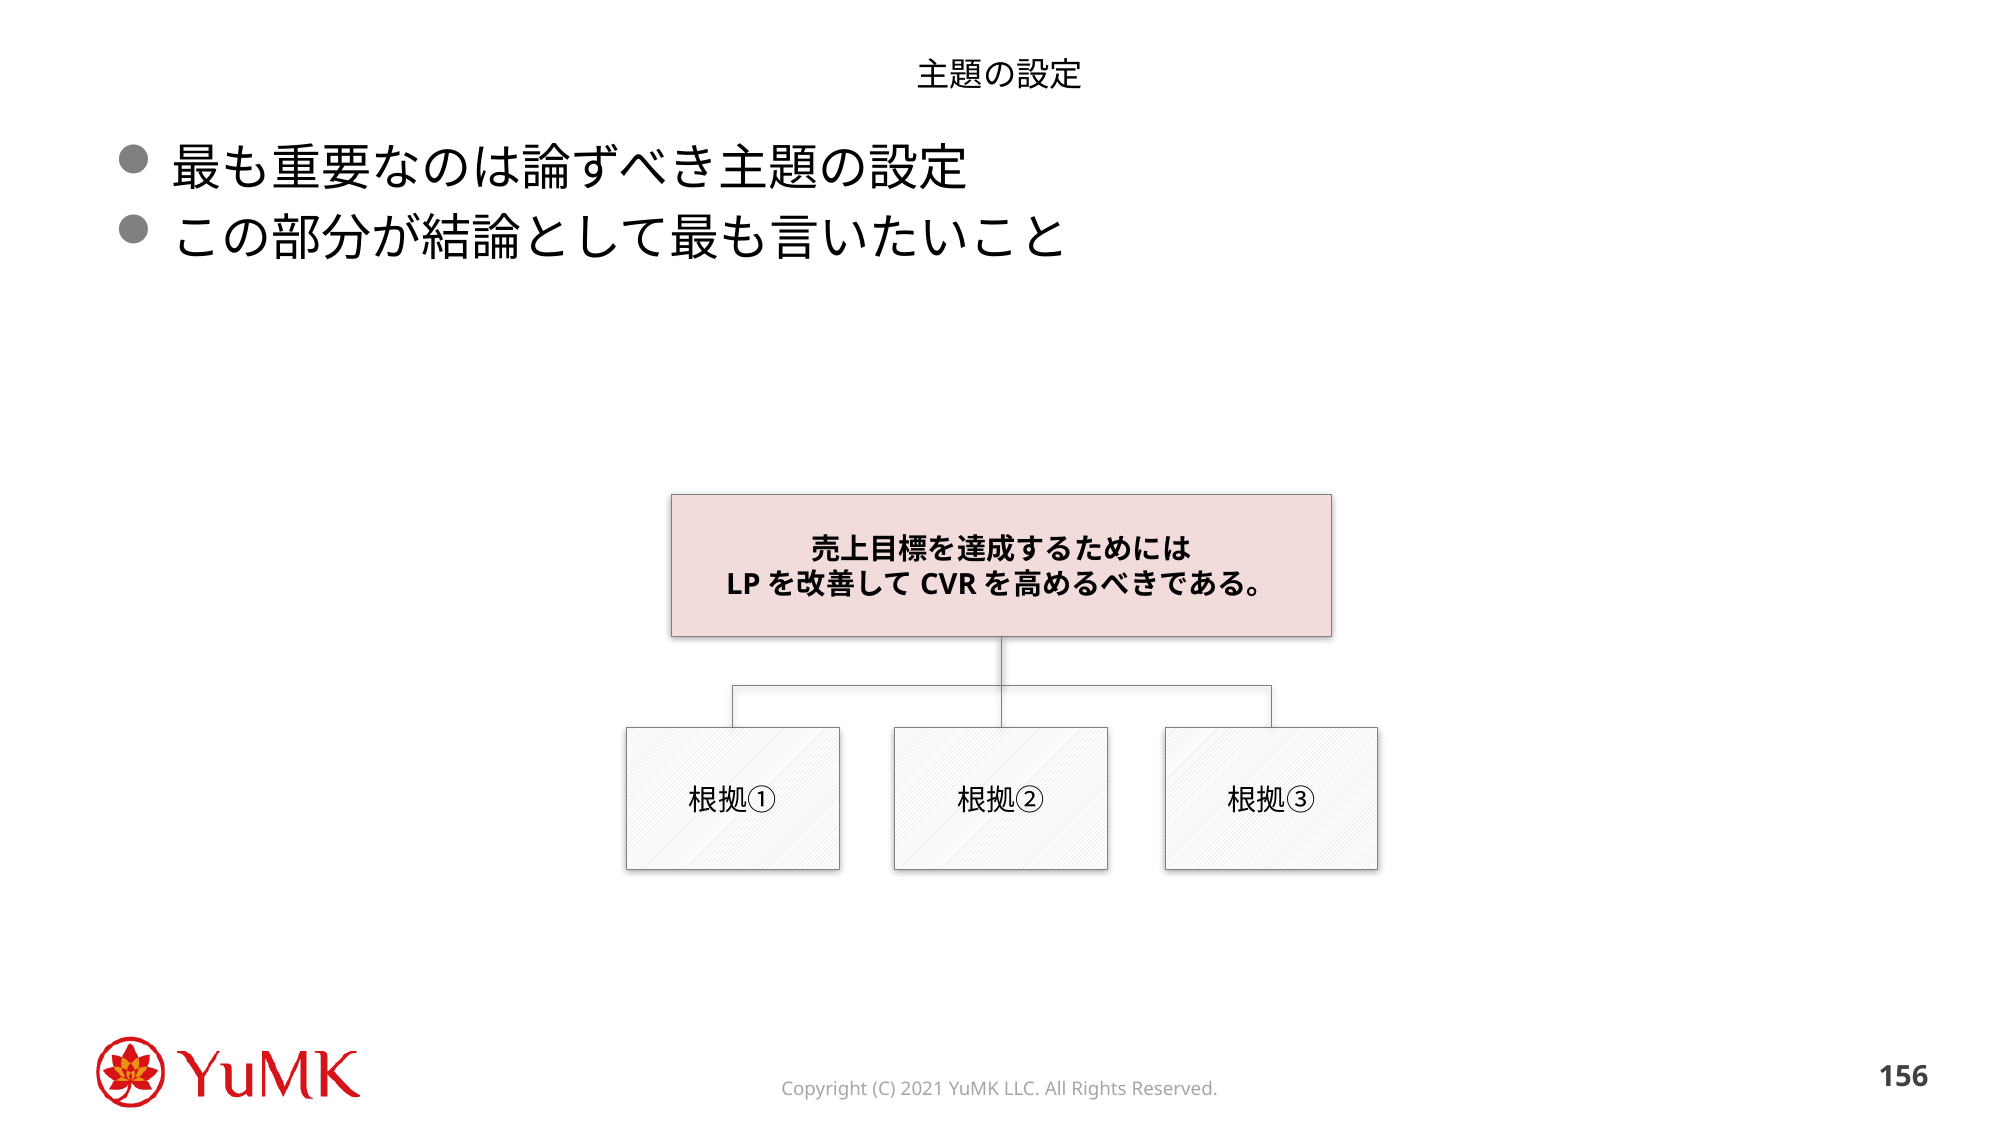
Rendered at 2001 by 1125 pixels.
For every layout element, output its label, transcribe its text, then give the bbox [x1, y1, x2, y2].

text_box 根拠② [893, 726, 1109, 872]
slide_number 155 [1477, 1047, 1944, 1108]
text_box 売上目標を達成するためには LPを改善してCVRを高めるべきである。 [669, 493, 1333, 639]
title 主題の設定 [99, 32, 1900, 113]
text_box 根拠① [625, 726, 841, 872]
picture [90, 1035, 365, 1108]
list 最も重要なのは論ずべき主題の設定 この部分が結論として最も言いたいこと [99, 128, 1900, 997]
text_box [821, 547, 913, 817]
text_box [1090, 546, 1183, 818]
text_box 根拠③ [1163, 726, 1380, 872]
